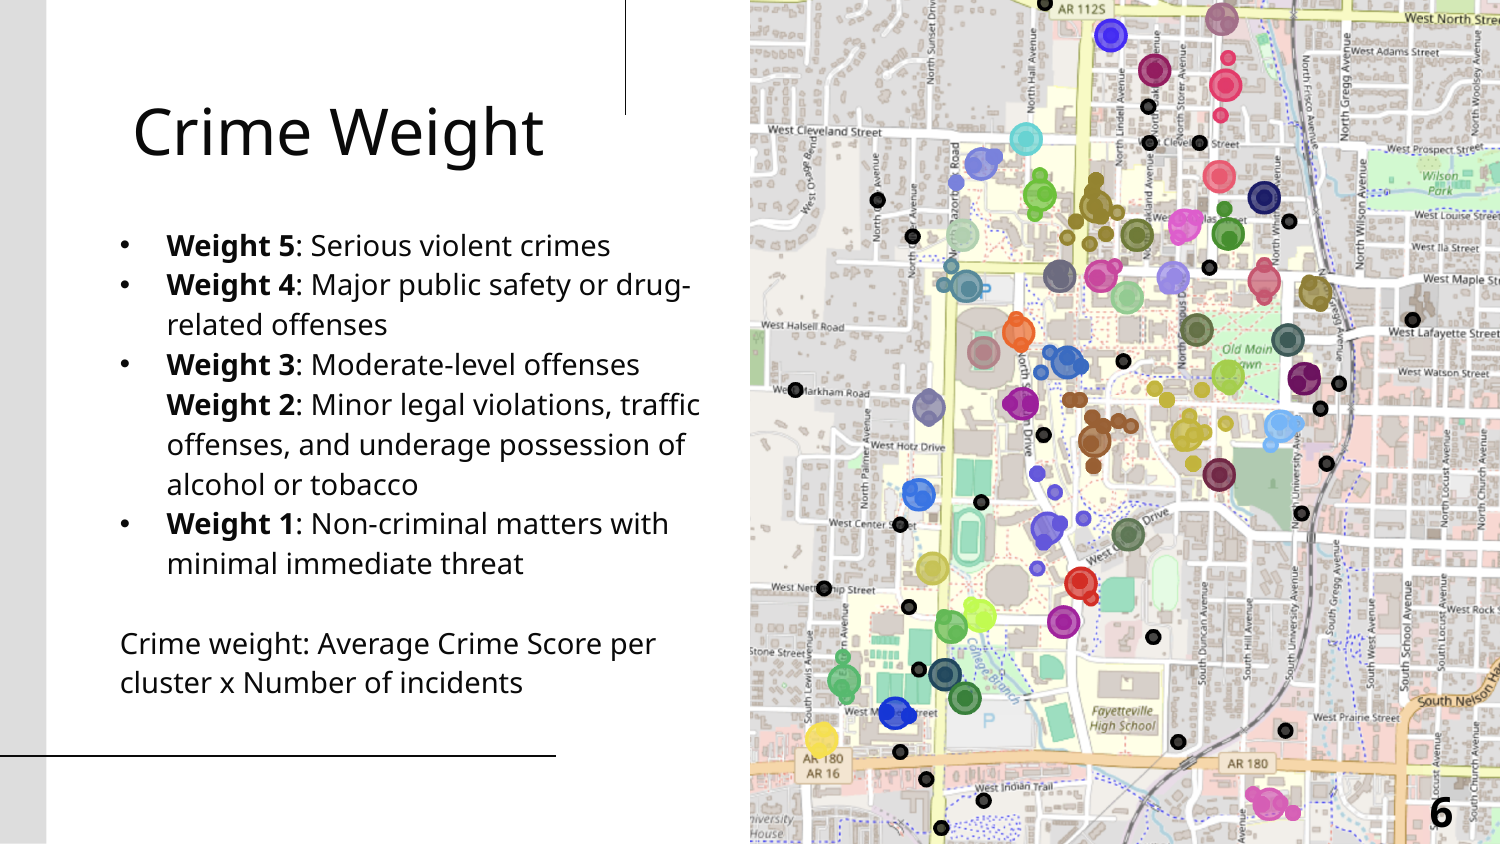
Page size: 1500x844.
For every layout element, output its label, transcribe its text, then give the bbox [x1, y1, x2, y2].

subtitle Weight 5: Serious violent crimes Weight 4: Major public safety or drug-related offenses Weight 3: Moderate-level offenses Weight 2: Minor legal violations, traffic offenses, and underage possession of alcohol or tobacco Weight 1: Non-criminal matters with minimal immediate threat Crime weight: Average Crime Score per cluster x Number of incidents [104, 207, 724, 616]
picture [749, 0, 1500, 844]
title Crime Weight [116, 85, 575, 183]
